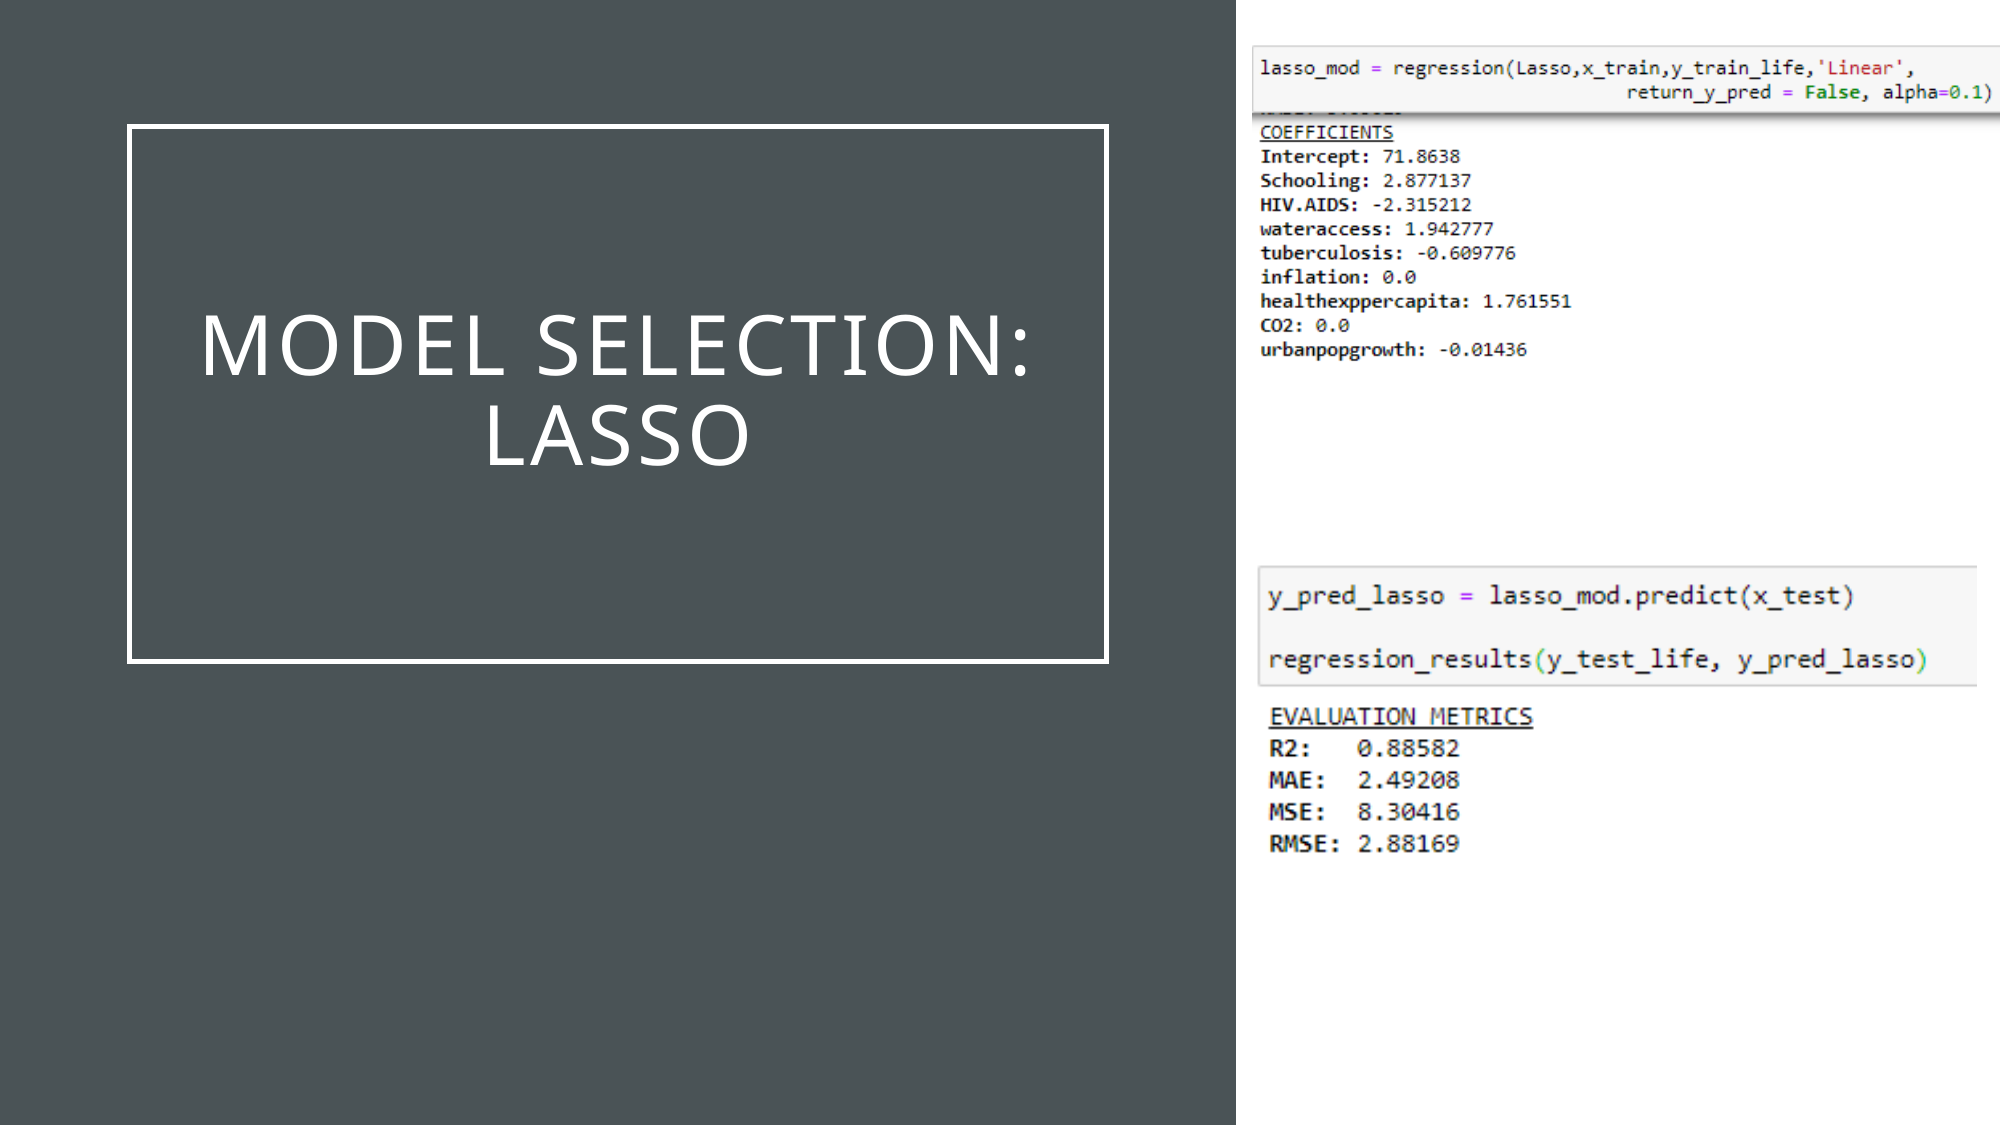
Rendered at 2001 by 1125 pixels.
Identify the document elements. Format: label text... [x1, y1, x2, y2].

text_box [1236, 0, 2000, 1125]
picture [1252, 562, 1977, 878]
text_box [0, 0, 1236, 1125]
picture [1252, 44, 2000, 382]
title Model Selection: Lasso [127, 124, 1109, 664]
